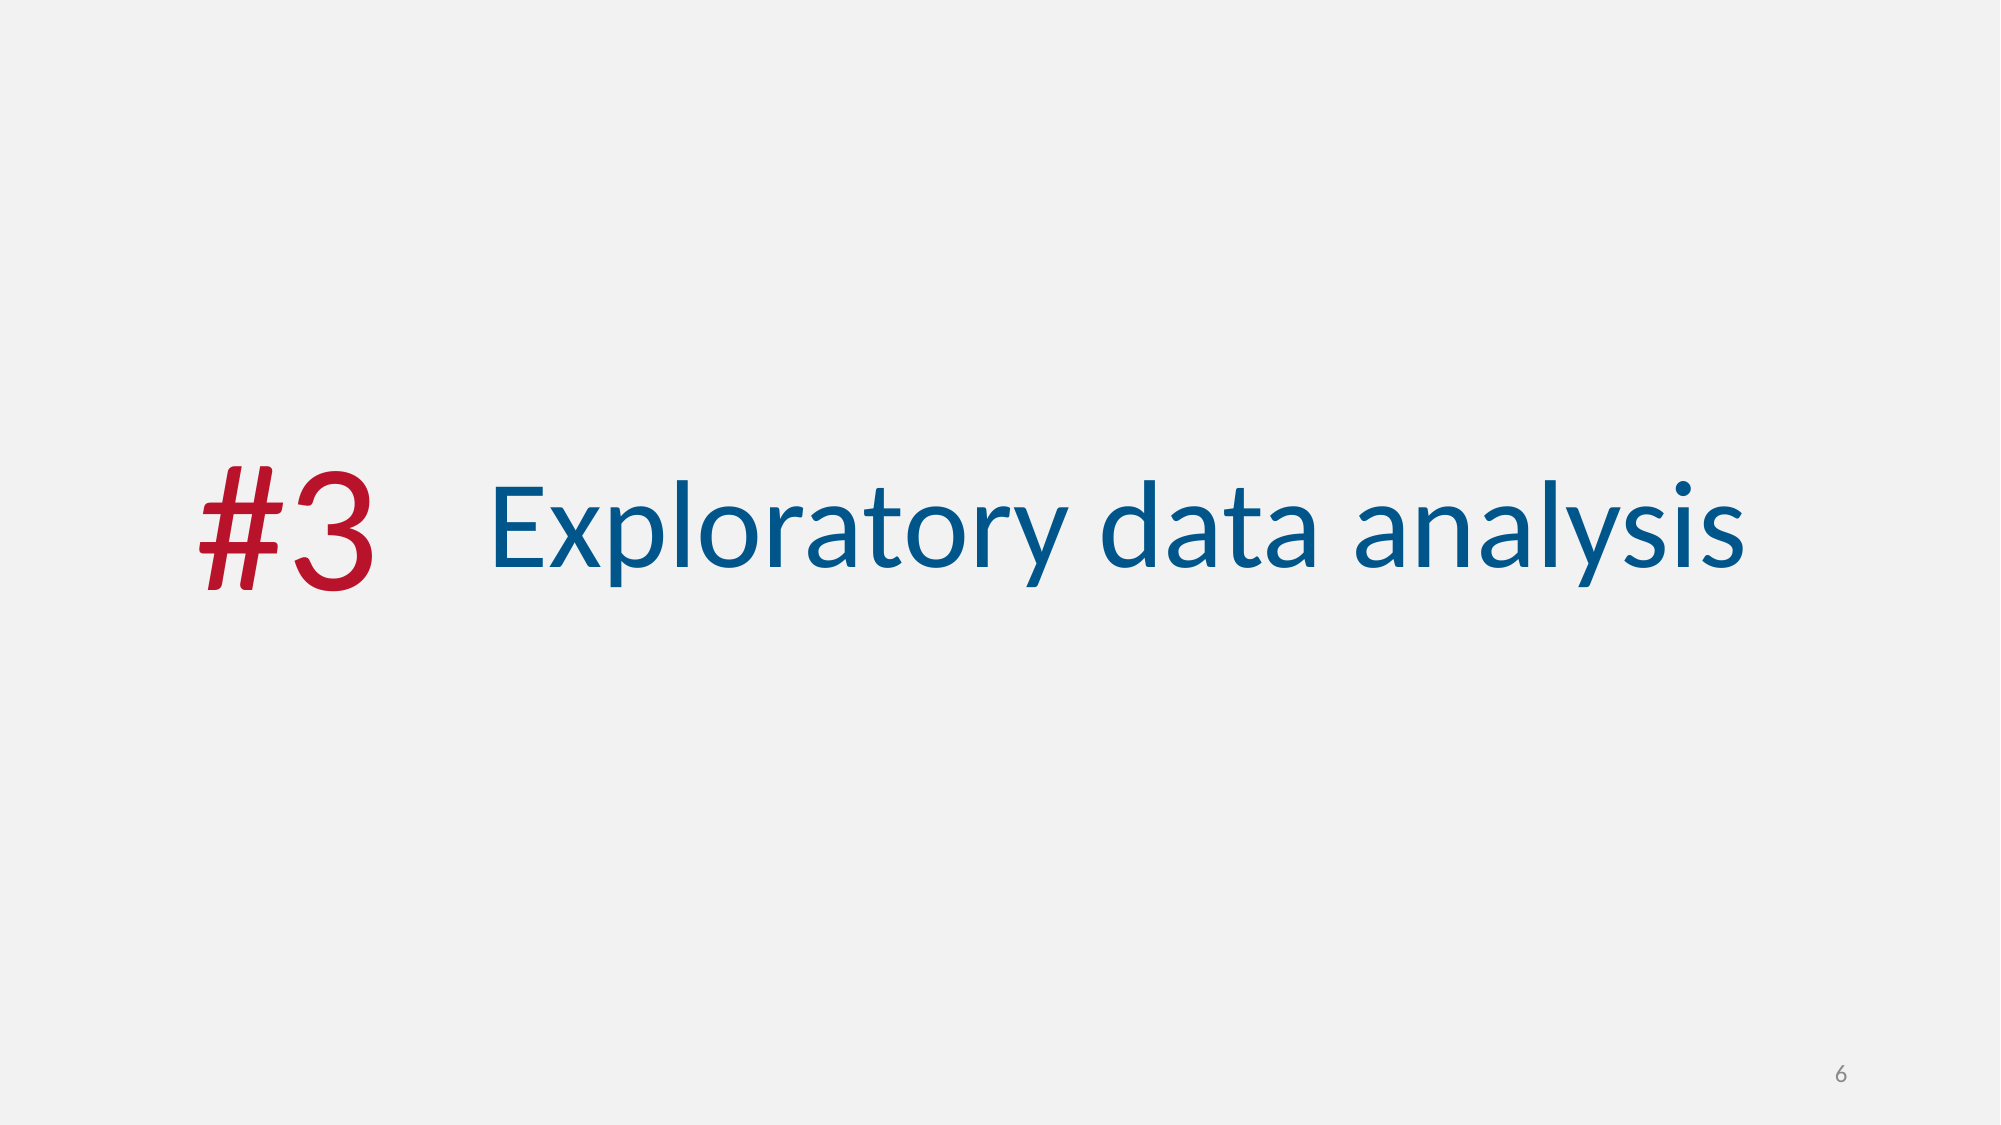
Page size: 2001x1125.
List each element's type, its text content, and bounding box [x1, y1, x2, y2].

slide_number 6 [1412, 1042, 1863, 1103]
text_box Exploratory data analysis [472, 434, 1764, 600]
text_box #3 [180, 399, 467, 634]
